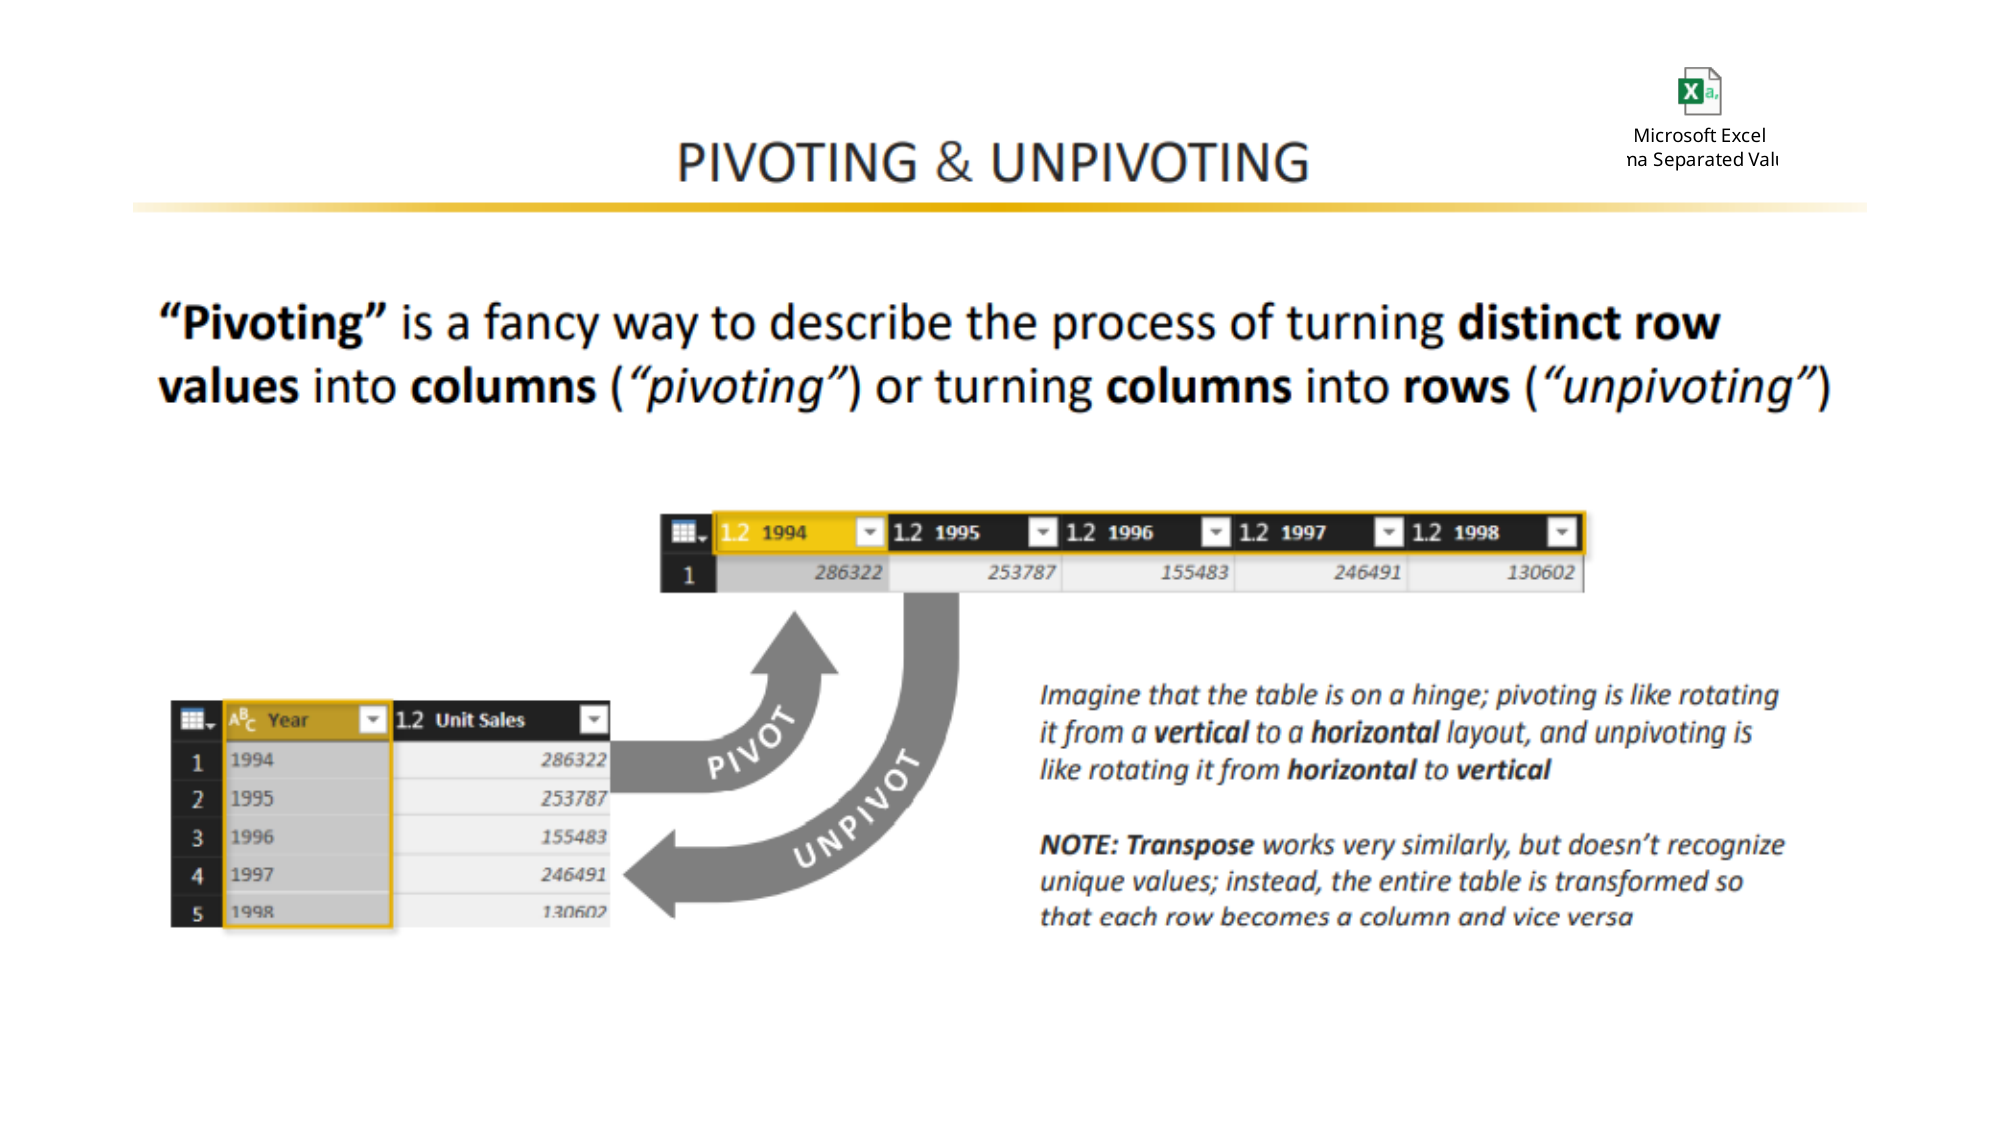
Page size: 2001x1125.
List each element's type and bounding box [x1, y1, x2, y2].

picture [133, 105, 1867, 1020]
text_box [1627, 66, 1778, 193]
